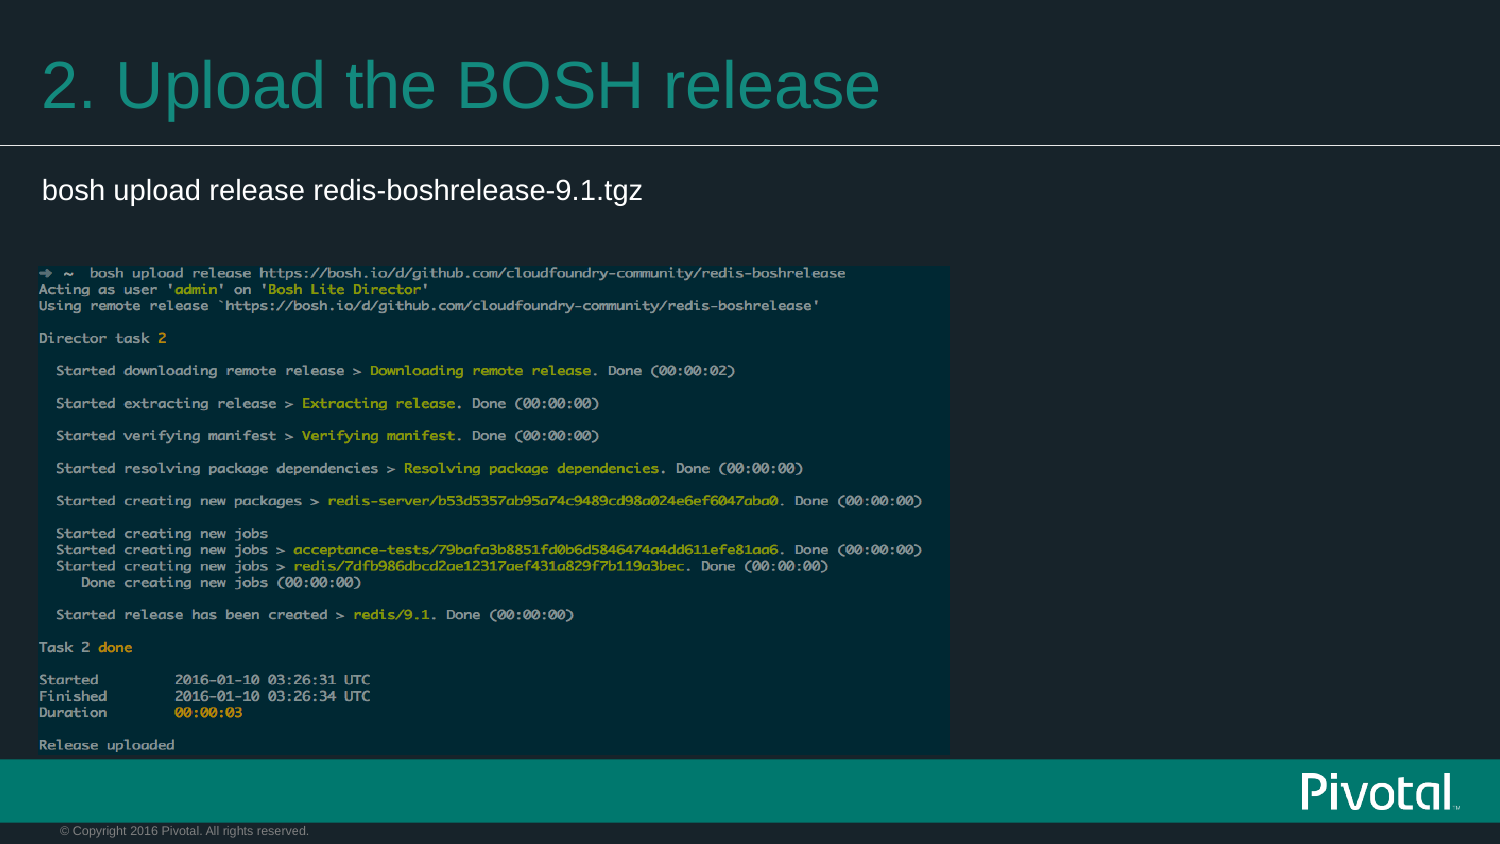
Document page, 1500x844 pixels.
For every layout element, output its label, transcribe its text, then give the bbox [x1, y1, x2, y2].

picture [99, 614, 109, 619]
picture [396, 285, 403, 293]
picture [524, 398, 540, 408]
picture [849, 545, 860, 554]
picture [104, 581, 114, 586]
picture [244, 302, 254, 312]
picture [249, 529, 254, 537]
picture [772, 496, 778, 504]
picture [293, 301, 298, 310]
picture [677, 305, 686, 310]
picture [409, 561, 414, 570]
picture [92, 464, 97, 472]
picture [40, 270, 50, 277]
picture [181, 692, 187, 699]
picture [413, 546, 420, 553]
picture [186, 675, 192, 683]
picture [87, 695, 100, 700]
picture [143, 399, 148, 407]
picture [604, 464, 619, 472]
picture [526, 431, 538, 440]
picture [568, 561, 577, 570]
picture [458, 496, 465, 504]
picture [311, 434, 318, 440]
picture [857, 496, 863, 504]
picture [254, 675, 259, 683]
picture [260, 496, 265, 504]
picture [753, 465, 769, 471]
picture [226, 708, 234, 717]
picture [49, 676, 55, 683]
picture [175, 305, 185, 310]
picture [324, 464, 339, 472]
picture [235, 369, 253, 375]
picture [549, 612, 555, 619]
picture [628, 498, 635, 504]
picture [779, 465, 795, 471]
picture [900, 496, 909, 504]
picture [66, 432, 72, 439]
picture [720, 546, 726, 553]
picture [758, 563, 765, 569]
picture [500, 467, 509, 473]
picture [575, 398, 591, 408]
picture [58, 285, 63, 293]
picture [66, 464, 72, 472]
picture [653, 496, 662, 504]
picture [682, 545, 687, 553]
picture [206, 548, 225, 554]
picture [560, 545, 568, 553]
picture [507, 367, 513, 374]
picture [66, 546, 72, 553]
picture [435, 561, 441, 570]
picture [300, 692, 305, 700]
picture [138, 369, 152, 374]
picture [138, 333, 146, 342]
picture [181, 676, 187, 683]
picture [66, 399, 72, 407]
picture [209, 434, 219, 439]
picture [40, 285, 50, 293]
picture [558, 497, 568, 504]
picture [388, 546, 394, 553]
picture [141, 549, 151, 554]
picture [66, 367, 72, 374]
picture [160, 578, 165, 586]
picture [160, 529, 165, 537]
picture [512, 496, 517, 504]
picture [447, 432, 454, 439]
picture [177, 399, 182, 407]
picture [900, 545, 911, 554]
picture [244, 432, 250, 439]
picture [643, 546, 652, 553]
picture [636, 497, 644, 504]
picture [668, 497, 679, 504]
picture [738, 301, 747, 310]
picture [551, 610, 563, 619]
picture [728, 465, 744, 471]
picture [215, 565, 225, 570]
picture [585, 561, 591, 570]
picture [703, 496, 713, 504]
picture [99, 549, 109, 554]
picture [99, 435, 109, 440]
picture [286, 578, 302, 587]
picture [897, 546, 903, 554]
picture [699, 467, 709, 472]
picture [154, 740, 161, 749]
picture [857, 545, 863, 552]
picture [655, 561, 661, 570]
picture [215, 532, 225, 537]
picture [554, 545, 563, 554]
picture [448, 545, 458, 554]
picture [498, 610, 512, 619]
picture [99, 304, 117, 310]
picture [504, 548, 511, 554]
picture [577, 497, 593, 504]
picture [470, 613, 479, 619]
picture [492, 545, 500, 553]
picture [311, 369, 321, 375]
picture [849, 496, 858, 504]
picture [636, 562, 644, 570]
picture [188, 285, 200, 293]
picture [130, 434, 139, 440]
picture [883, 496, 888, 504]
picture [137, 272, 143, 279]
picture [487, 272, 500, 277]
picture [338, 432, 348, 439]
picture [662, 366, 676, 375]
picture [631, 369, 641, 375]
picture [66, 529, 72, 537]
picture [874, 545, 886, 554]
picture [414, 272, 420, 280]
picture [779, 305, 788, 310]
picture [495, 402, 505, 407]
picture [685, 366, 699, 375]
picture [750, 496, 755, 504]
picture [1302, 773, 1460, 810]
picture [328, 285, 335, 293]
picture [534, 610, 540, 617]
picture [549, 398, 565, 408]
picture [66, 611, 72, 618]
picture [580, 467, 594, 472]
picture [92, 529, 97, 537]
picture [536, 467, 547, 474]
picture [393, 561, 402, 570]
picture [406, 612, 412, 619]
picture [483, 496, 488, 504]
picture [908, 496, 913, 504]
picture [334, 546, 343, 553]
picture [362, 613, 372, 619]
picture [381, 563, 389, 569]
picture [220, 675, 225, 683]
picture [601, 545, 619, 554]
picture [577, 431, 589, 440]
picture [874, 496, 884, 504]
picture [324, 692, 336, 700]
picture [526, 497, 533, 504]
picture [337, 578, 353, 587]
picture [300, 467, 314, 472]
picture [320, 548, 332, 556]
picture [495, 434, 505, 440]
picture [453, 304, 465, 309]
picture [66, 497, 72, 504]
picture [121, 646, 131, 651]
picture [286, 613, 298, 619]
picture [185, 565, 190, 573]
picture [775, 268, 780, 277]
title 2. Upload the BOSH release [26, 52, 1461, 113]
picture [311, 578, 327, 587]
picture [103, 642, 109, 651]
picture [516, 302, 522, 309]
picture [481, 369, 499, 375]
picture [92, 399, 97, 407]
picture [215, 499, 225, 504]
picture [232, 613, 254, 619]
picture [75, 708, 80, 716]
picture [515, 463, 520, 472]
picture [818, 548, 827, 554]
picture [294, 369, 301, 375]
picture [282, 464, 297, 474]
picture [585, 431, 591, 438]
picture [644, 302, 652, 309]
picture [201, 708, 217, 717]
picture [846, 547, 852, 554]
picture [622, 546, 633, 553]
picture [452, 269, 457, 277]
picture [562, 464, 578, 474]
picture [385, 369, 399, 374]
picture [175, 709, 192, 717]
picture [354, 399, 360, 407]
picture [396, 548, 403, 554]
picture [597, 304, 618, 309]
picture [602, 496, 611, 504]
picture [430, 434, 437, 440]
picture [721, 496, 735, 504]
picture [532, 562, 540, 570]
picture [558, 370, 567, 375]
picture [312, 301, 322, 310]
picture [62, 642, 69, 651]
picture [256, 467, 267, 474]
picture [631, 272, 652, 277]
picture [291, 284, 297, 293]
picture [206, 581, 225, 586]
picture [588, 545, 593, 553]
picture [809, 563, 816, 569]
picture [150, 614, 160, 619]
picture [397, 301, 407, 309]
picture [534, 431, 540, 438]
picture [388, 434, 397, 439]
picture [261, 367, 267, 374]
picture [249, 578, 254, 586]
picture [320, 399, 326, 407]
picture [605, 561, 610, 570]
picture [583, 369, 590, 375]
picture [99, 370, 109, 375]
picture [271, 675, 276, 683]
picture [673, 545, 678, 553]
picture [549, 433, 555, 440]
picture [656, 546, 669, 553]
picture [311, 613, 321, 619]
picture [526, 610, 538, 619]
picture [551, 431, 563, 440]
picture [160, 432, 168, 439]
list bosh upload release redis-boshrelease-9.1.tgz [26, 156, 1461, 274]
picture [622, 496, 627, 504]
